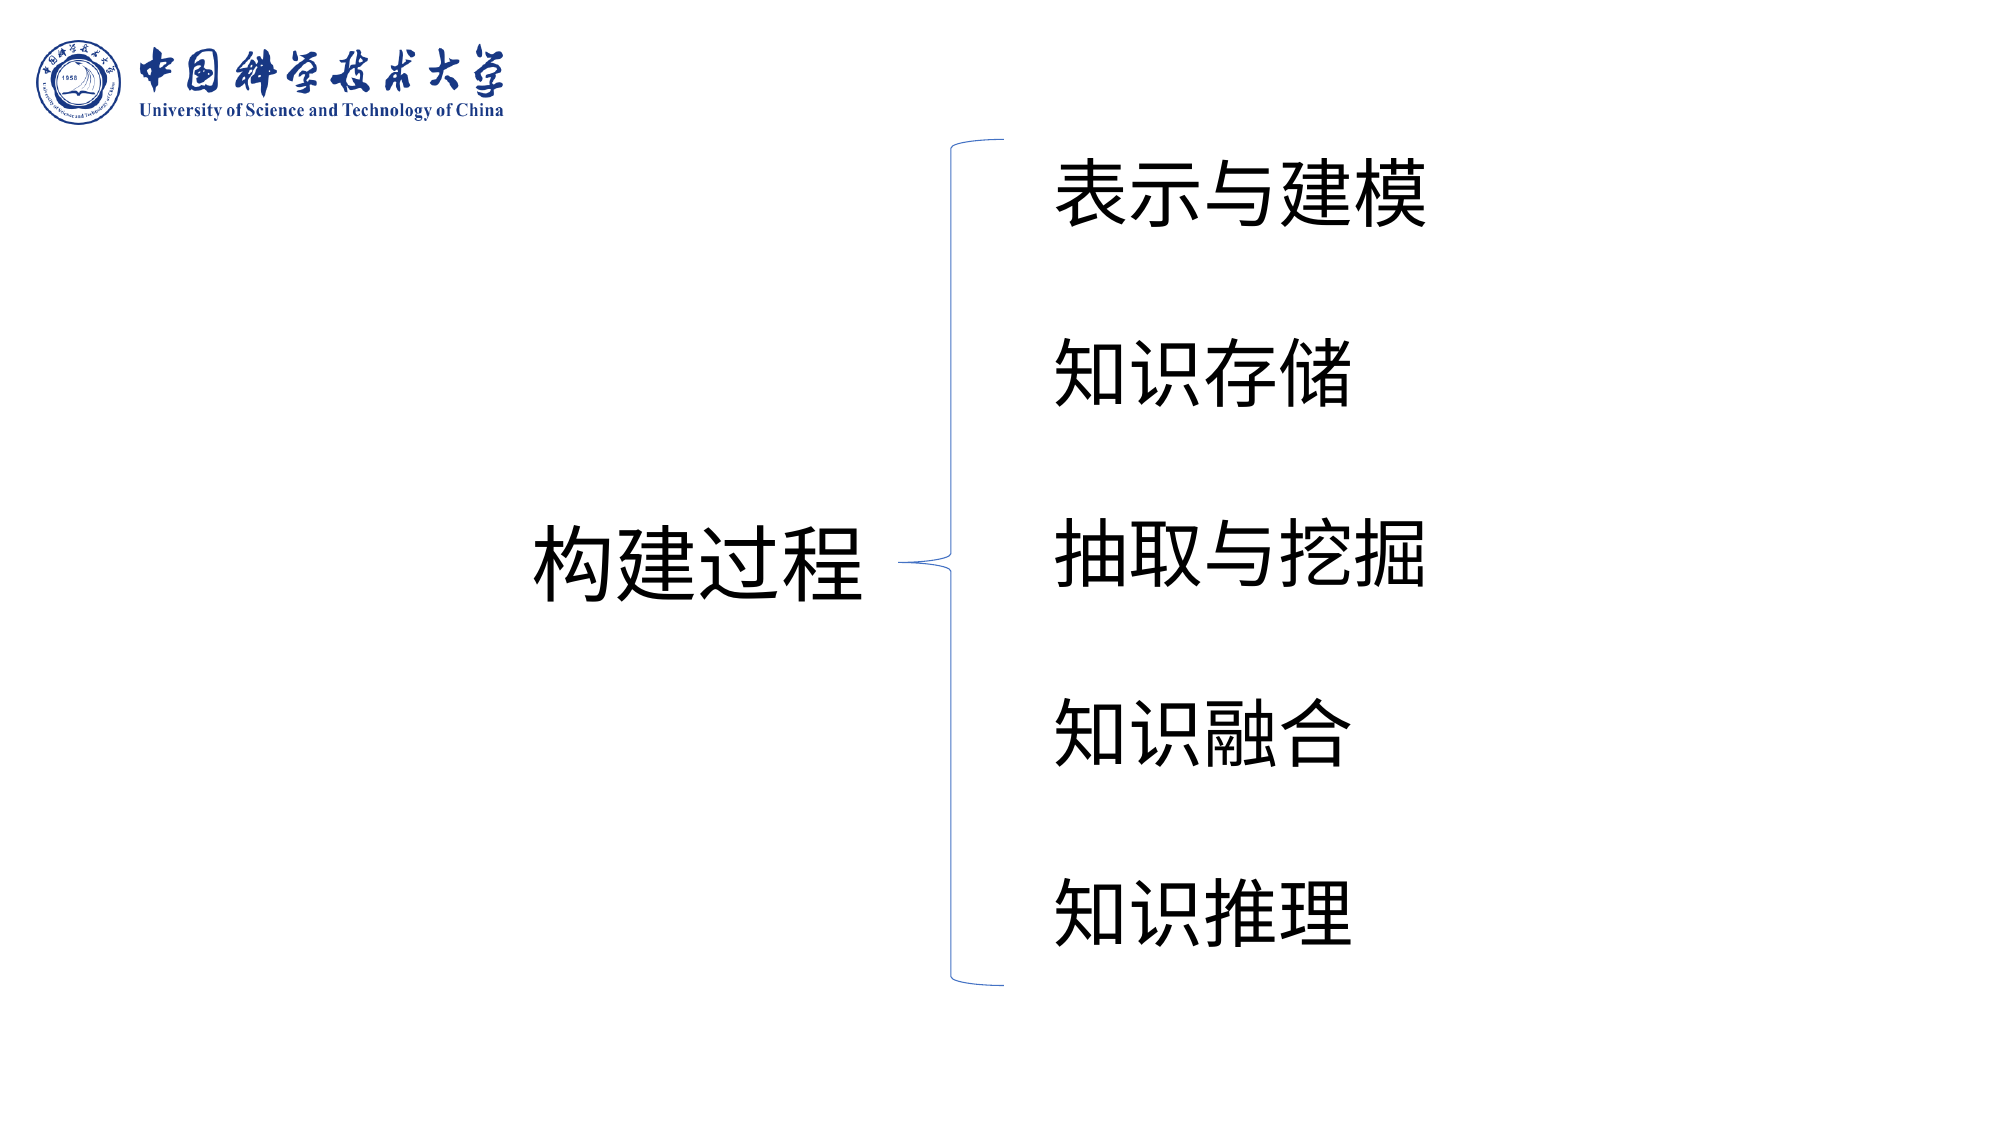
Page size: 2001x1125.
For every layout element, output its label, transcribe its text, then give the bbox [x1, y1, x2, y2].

text_box 构建过程 [516, 504, 880, 620]
text_box 表示与建模 知识存储 抽取与挖掘 知识融合 知识推理 [1038, 139, 1444, 965]
text_box [898, 138, 1004, 987]
picture [0, 27, 539, 135]
